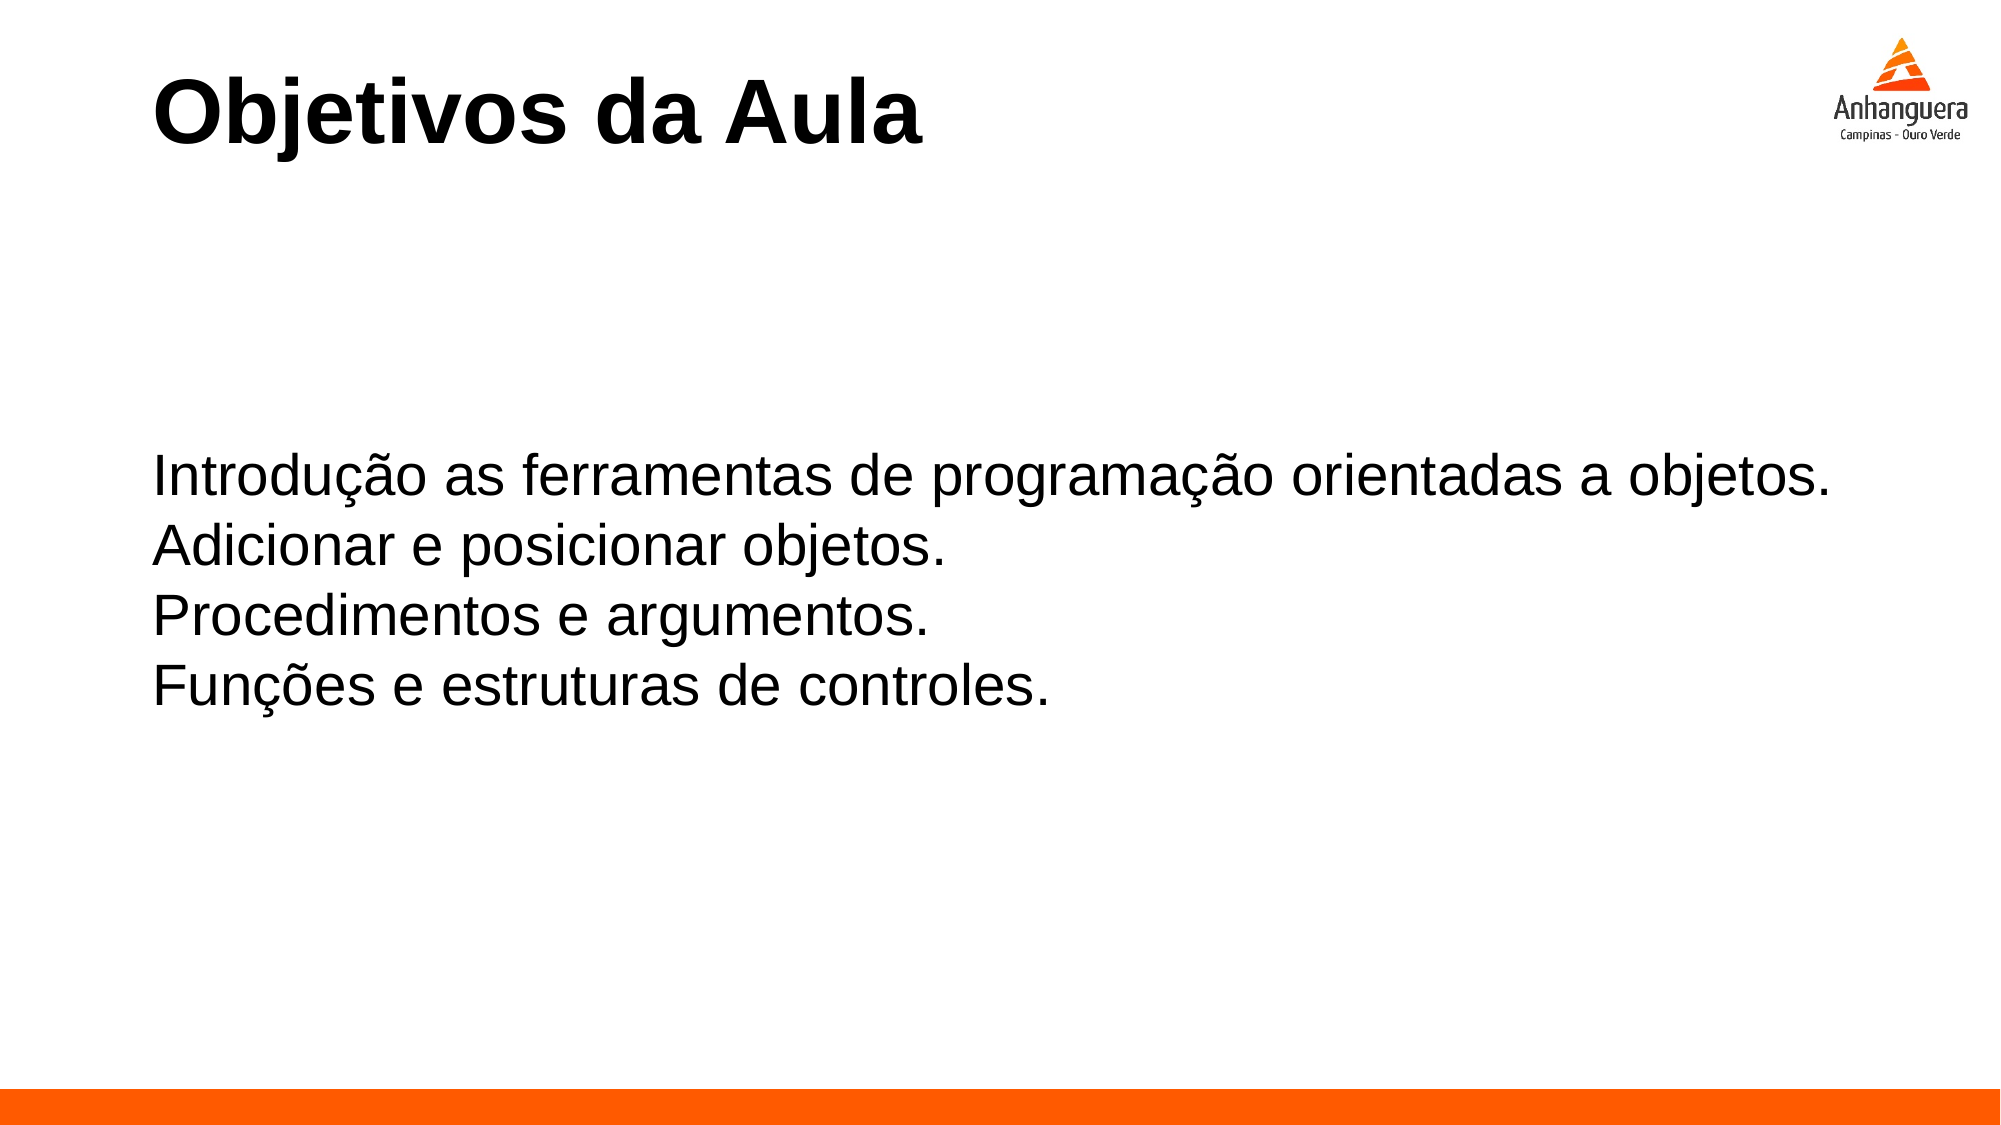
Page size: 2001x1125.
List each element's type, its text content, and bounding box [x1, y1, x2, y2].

title Objetivos da Aula [137, 59, 1863, 215]
list Introdução as ferramentas de programação orientadas a objetos. Adicionar e posicionar objetos. Procedimentos e argumentos. Funções e estruturas de controles. [137, 215, 1933, 869]
picture [1826, 22, 1974, 170]
